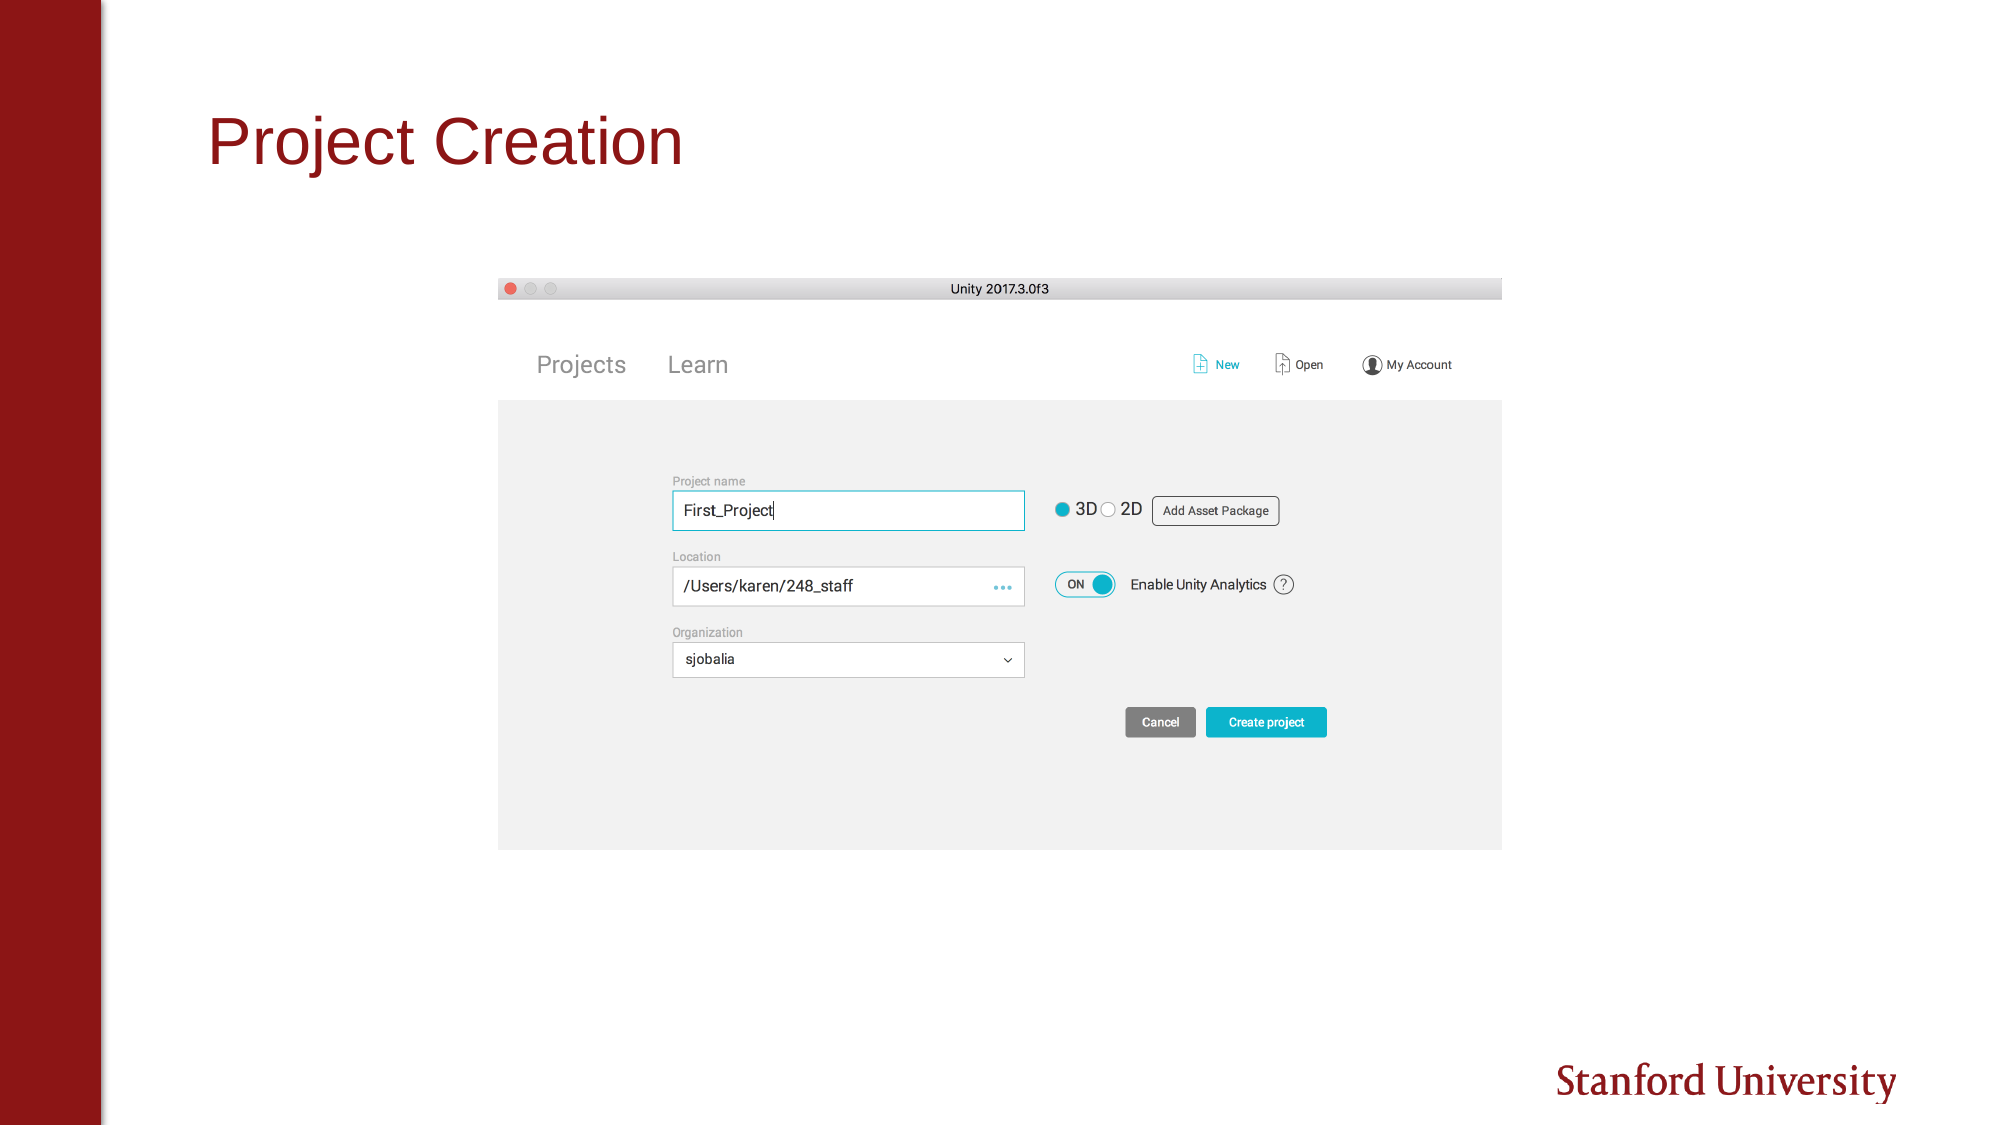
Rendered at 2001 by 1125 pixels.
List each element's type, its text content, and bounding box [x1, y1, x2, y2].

title Project Creation [207, 78, 1894, 186]
picture [497, 278, 1502, 851]
